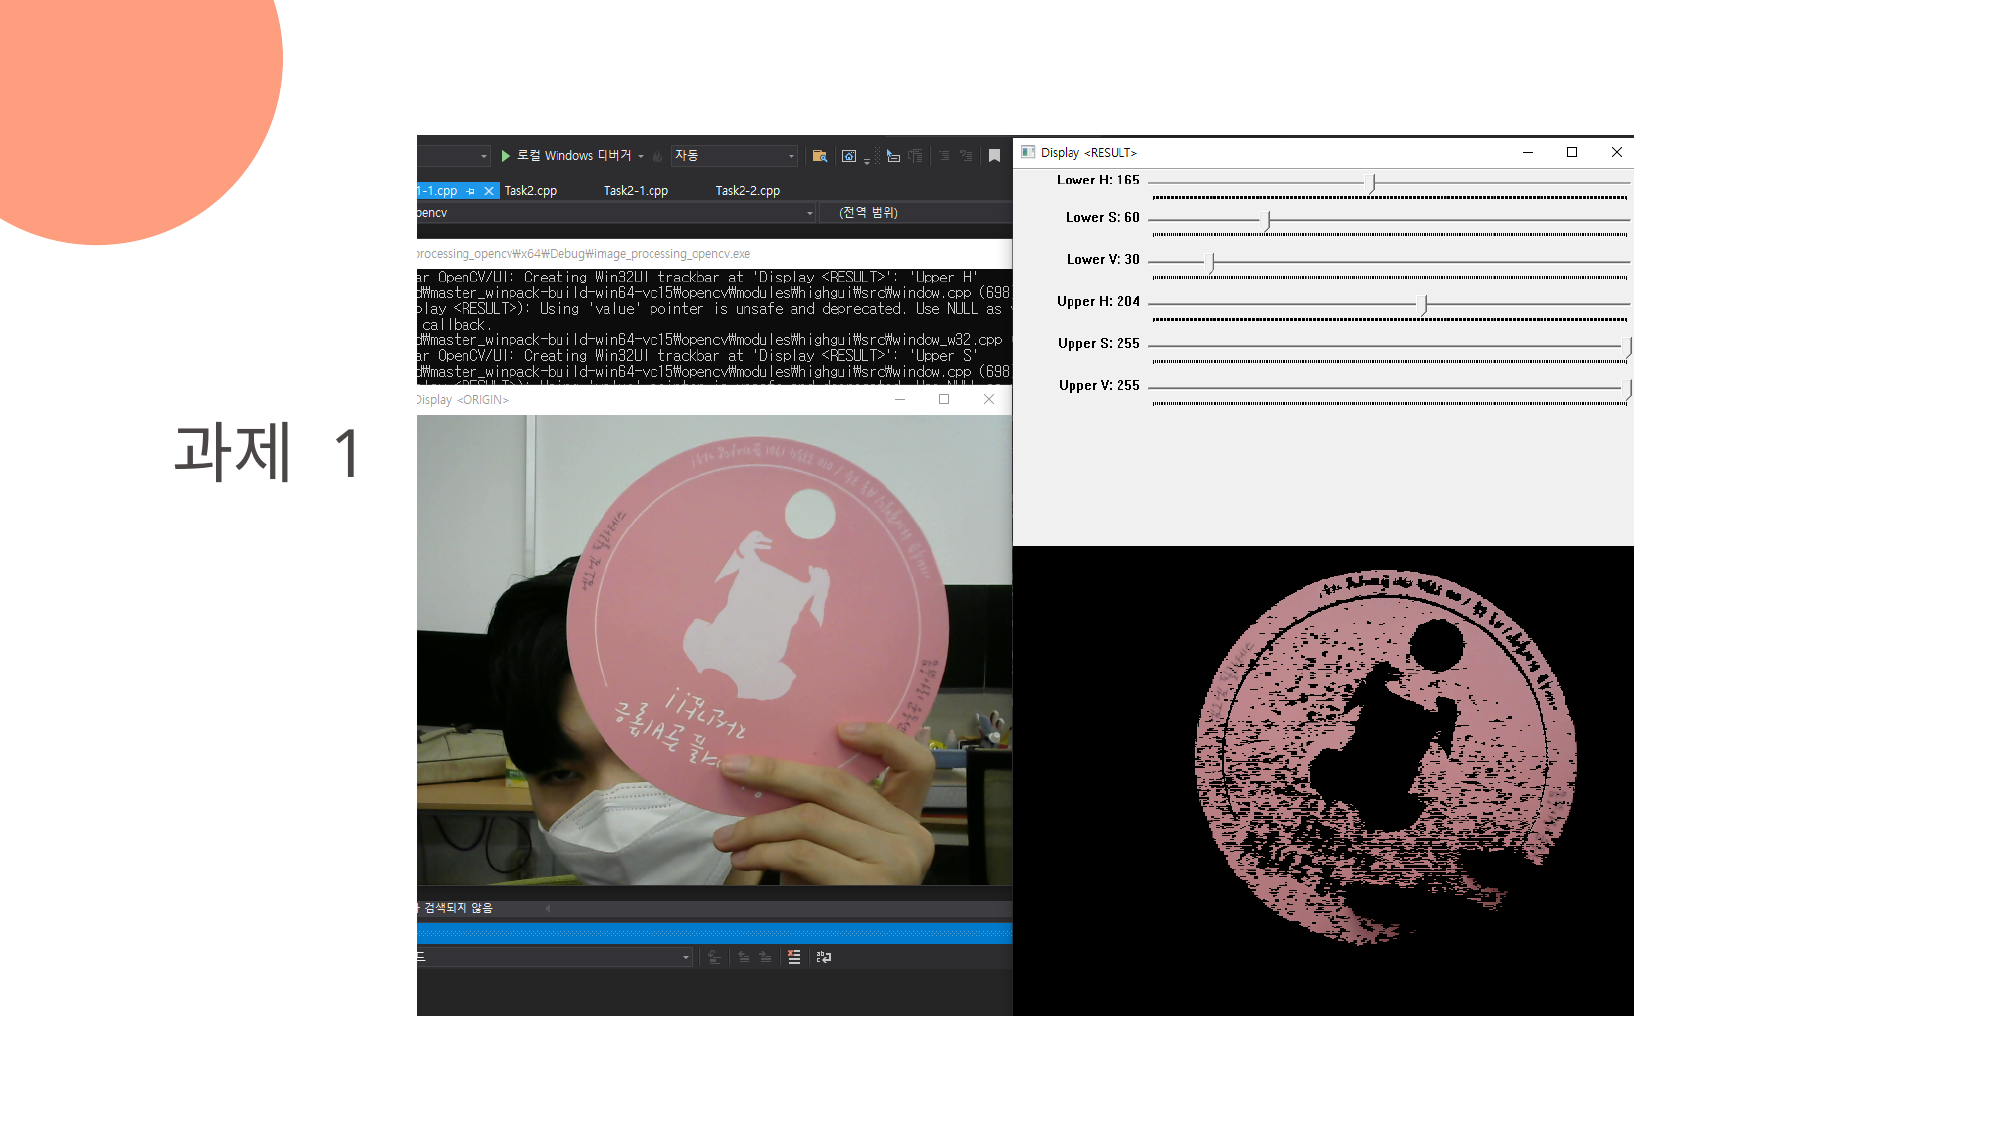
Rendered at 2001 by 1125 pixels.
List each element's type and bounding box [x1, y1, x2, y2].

picture [417, 135, 1635, 1016]
text_box [0, 0, 284, 247]
text_box [157, 403, 384, 576]
